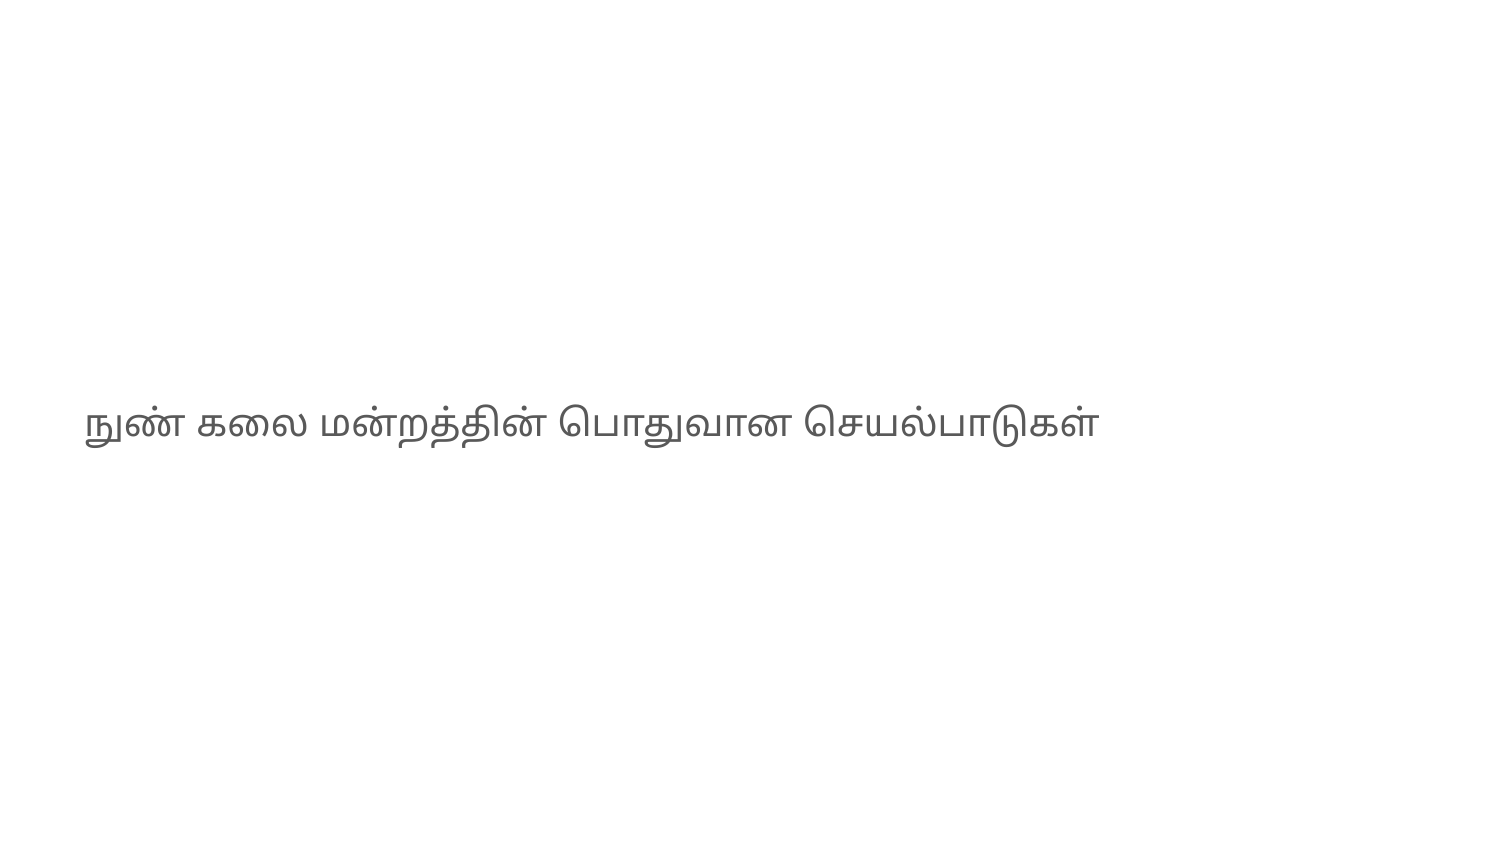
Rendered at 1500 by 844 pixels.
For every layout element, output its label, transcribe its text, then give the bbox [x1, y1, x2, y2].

text_box நுண் கலை மன்றத்தின் பொதுவான செயல்பாடுகள் [69, 384, 1400, 459]
